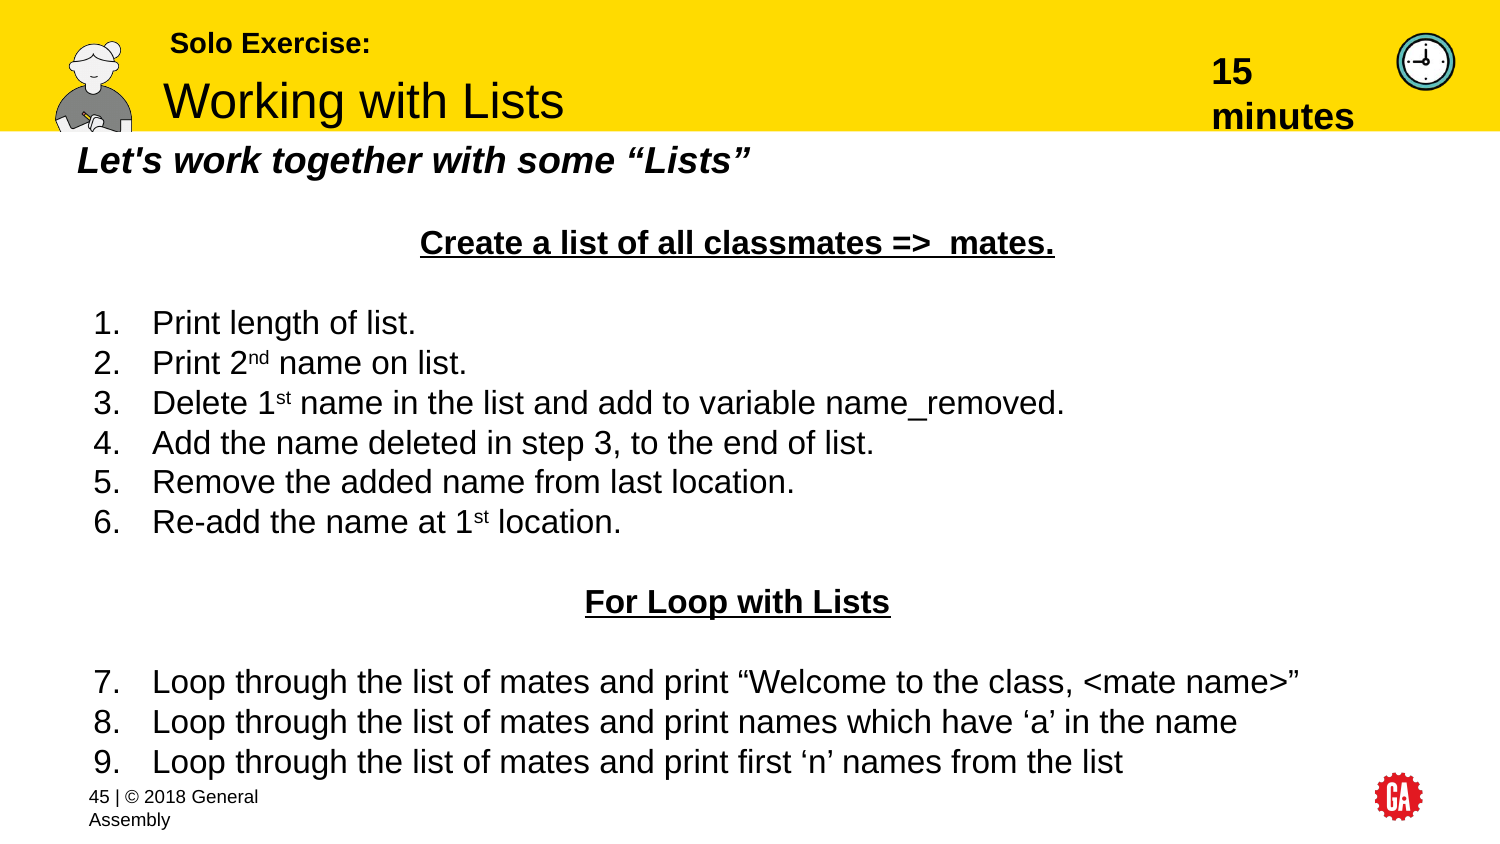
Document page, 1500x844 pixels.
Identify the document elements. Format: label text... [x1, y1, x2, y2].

picture [1382, 772, 1423, 821]
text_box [0, 0, 1500, 133]
text_box Let's work together with some “Lists” Create a list of all classmates => mates. Print length of list. Print 2nd name on list. Delete 1st name in the list and add to variable name_removed. Add the name deleted in step 3, to the end of list. Remove the added name from last location. Re-add the name at 1st location. For Loop with Lists Loop through the list of mates and print “Welcome to the class, <mate name>” Loop through the list of mates and print names which have ‘a’ in the name Loop through the list of mates and print first ‘n’ names from the list [75, 141, 1382, 844]
